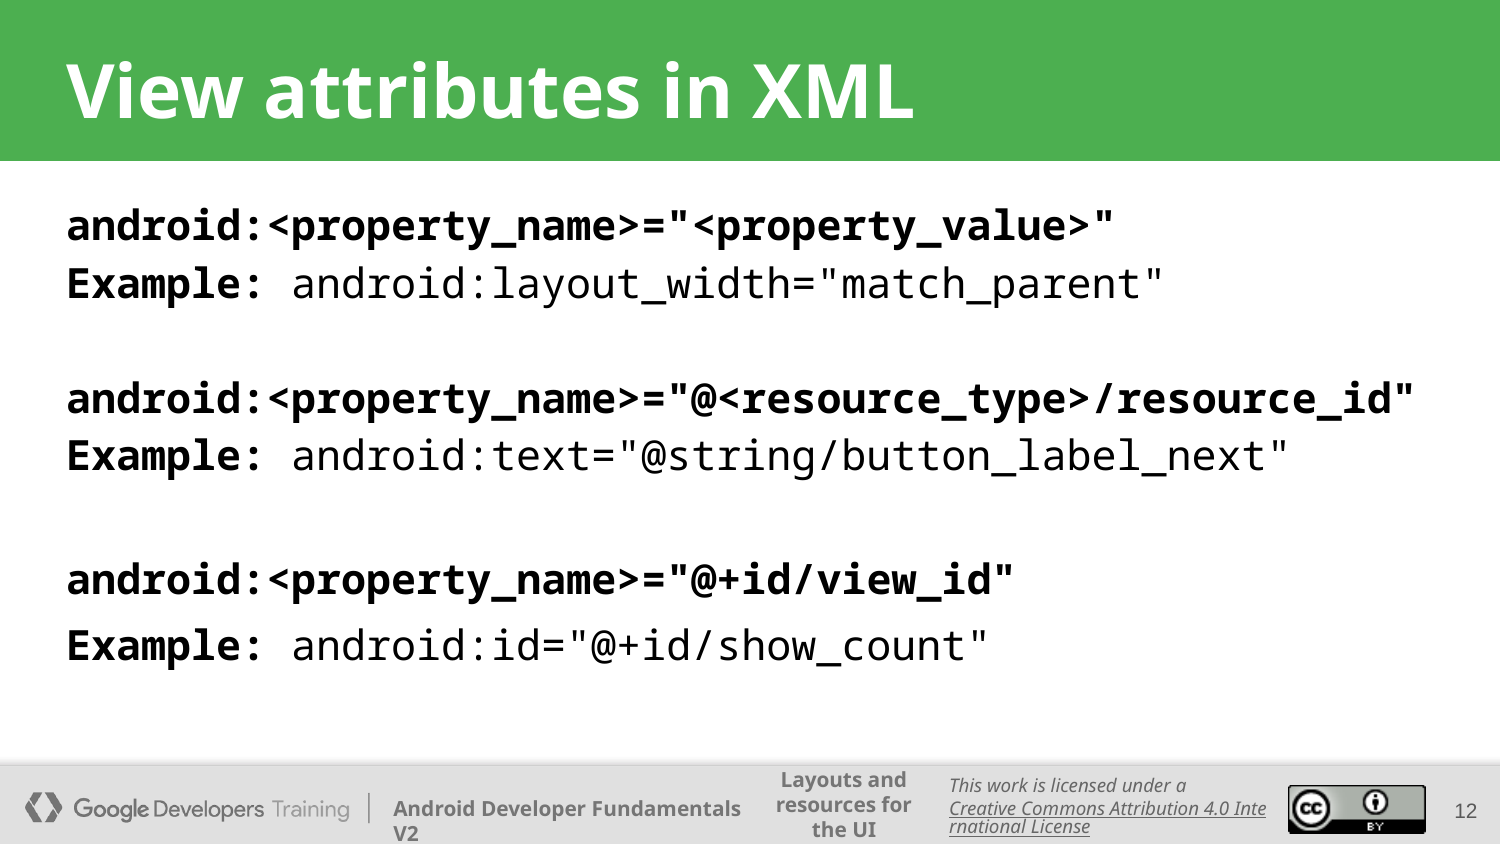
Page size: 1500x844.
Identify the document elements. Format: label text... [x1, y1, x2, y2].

title View attributes in XML [51, 28, 1472, 122]
picture [0, 161, 1500, 844]
slide_number 12 [1402, 777, 1493, 842]
list android:<property_name>="<property_value>" Example: android:layout_width="match_parent" android:<property_name>="@<resource_type>/resource_id" Example: android:text="@string/button_label_next" android:<property_name>="@+id/view_id" Example: android:id="@+id/show_count" [51, 176, 1449, 757]
